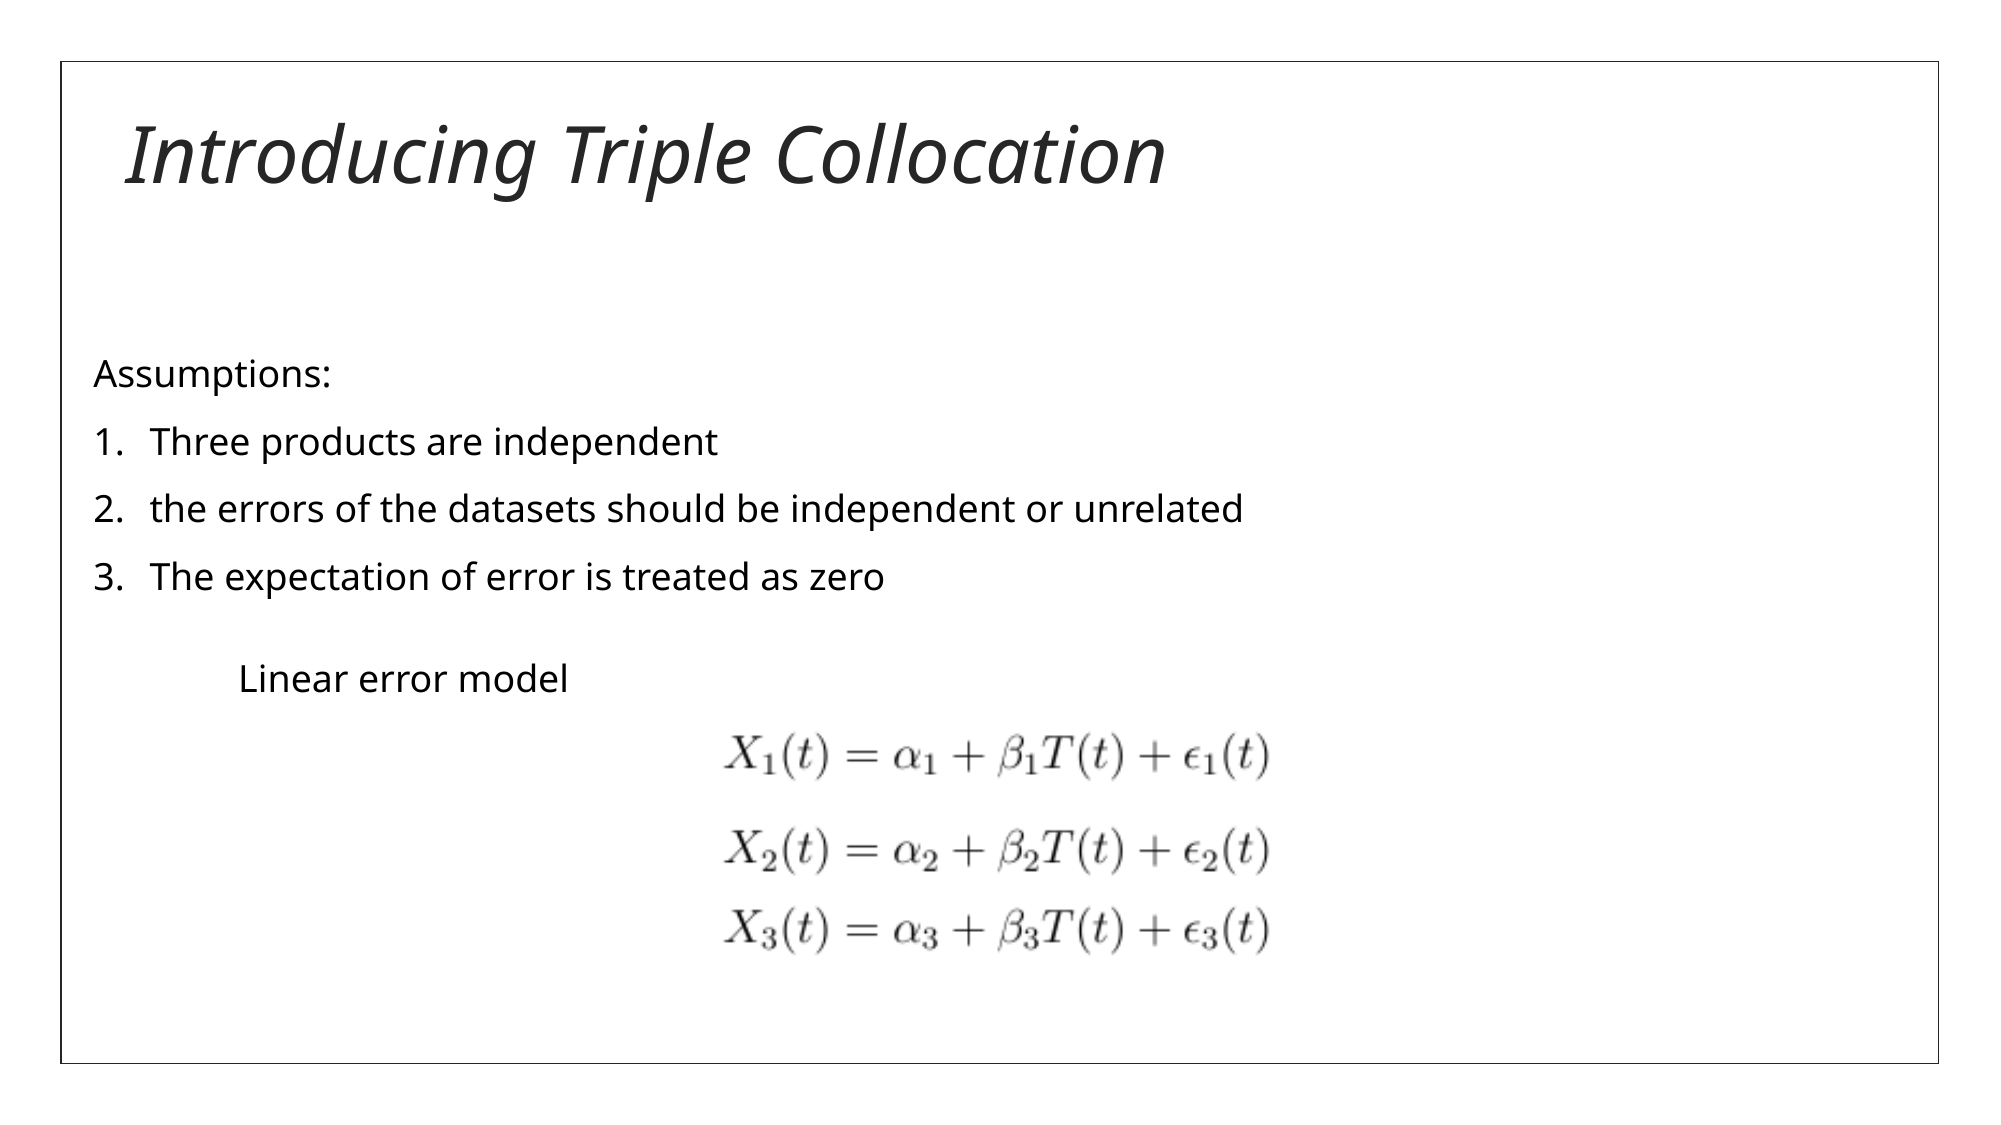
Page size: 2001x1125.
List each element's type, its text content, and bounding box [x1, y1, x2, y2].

text_box Linear error model [223, 647, 585, 708]
picture [713, 725, 1321, 977]
title Introducing Triple Collocation [111, 45, 1762, 271]
text_box Assumptions: Three products are independent the errors of the datasets should be independent or unrelated The expectation of error is treated as zero [78, 320, 1261, 606]
